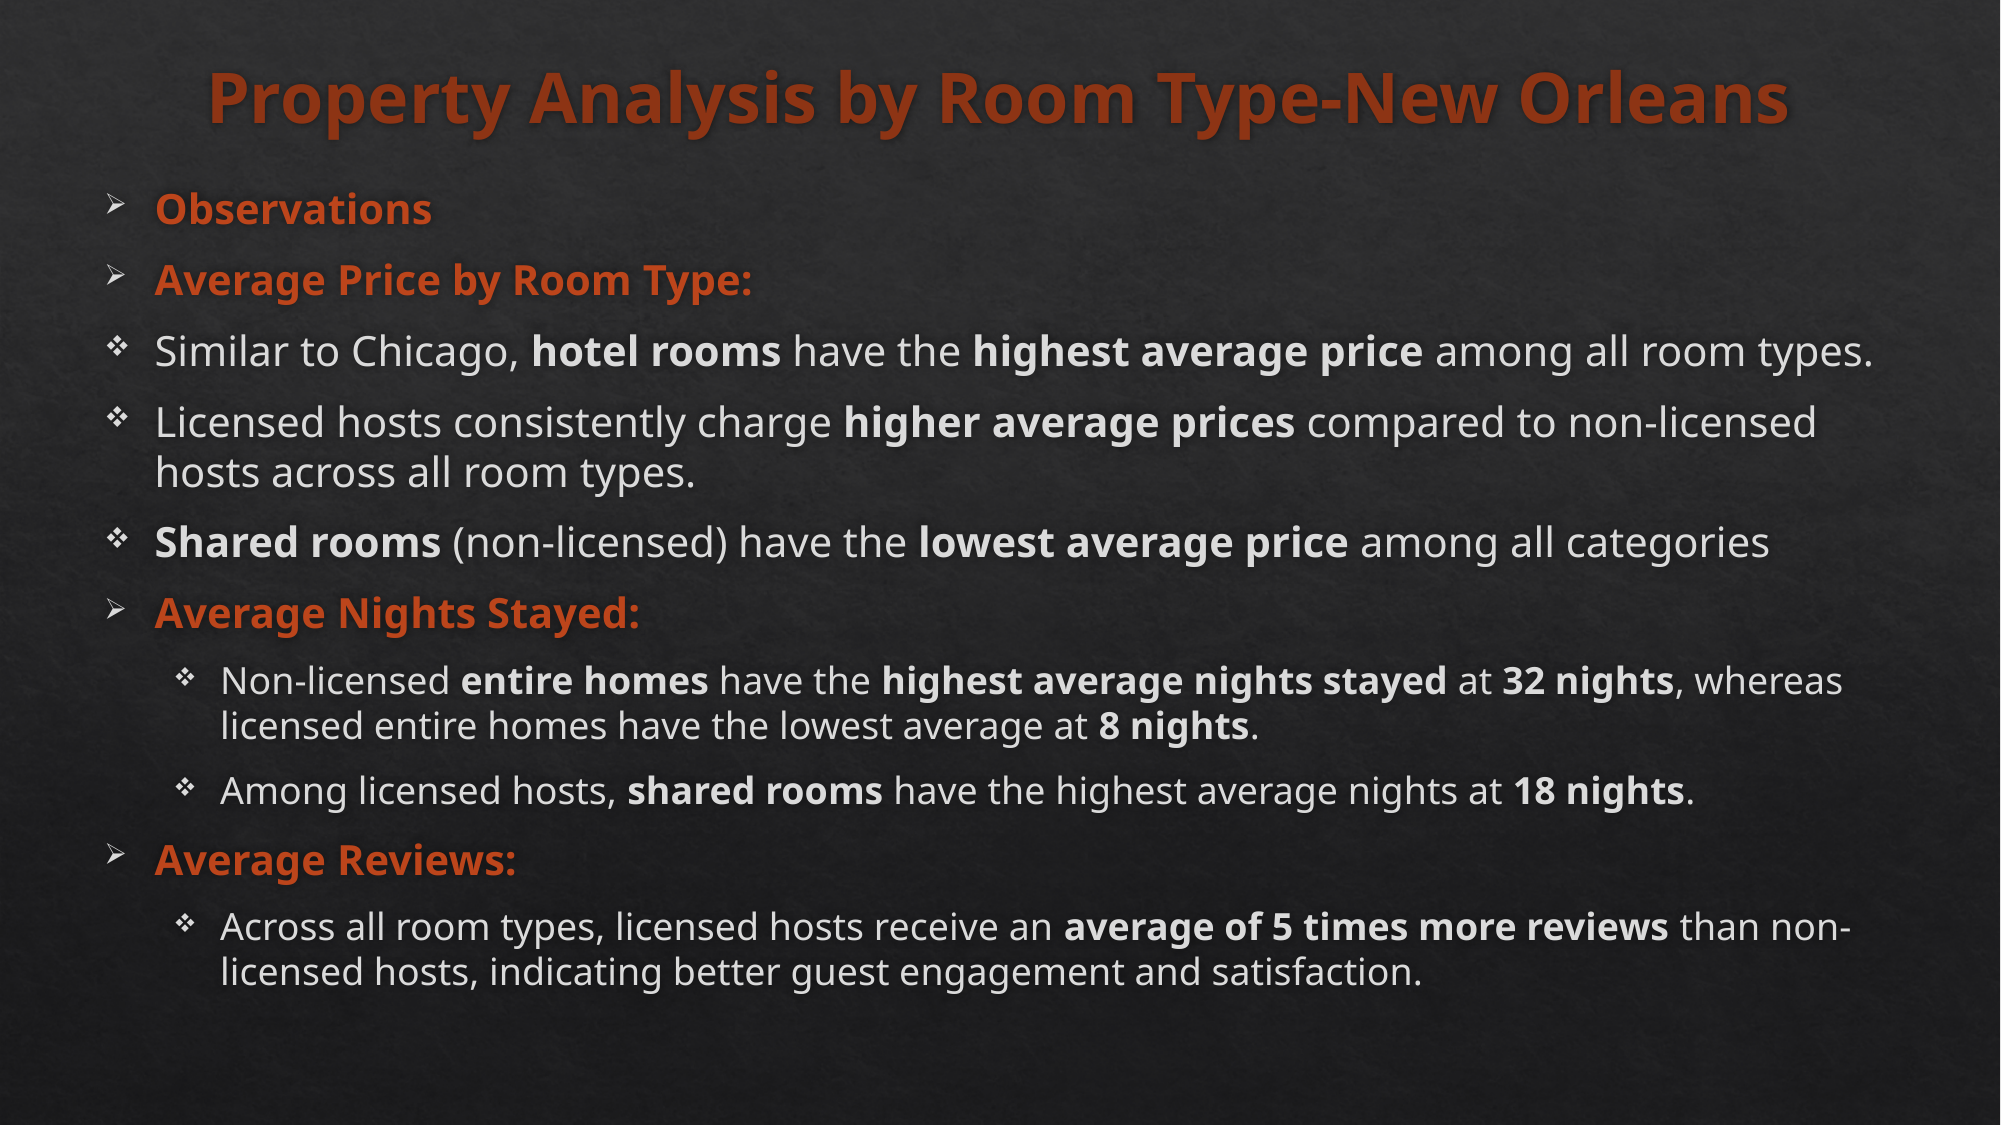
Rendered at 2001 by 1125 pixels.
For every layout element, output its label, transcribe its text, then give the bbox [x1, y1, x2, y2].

list Observations Average Price by Room Type: Similar to Chicago, hotel rooms have the highest average price among all room types. Licensed hosts consistently charge higher average prices compared to non-licensed hosts across all room types. Shared rooms (non-licensed) have the lowest average price among all categories Average Nights Stayed: Non-licensed entire homes have the highest average nights stayed at 32 nights, whereas licensed entire homes have the lowest average at 8 nights. Among licensed hosts, shared rooms have the highest average nights at 18 nights. Average Reviews: Across all room types, licensed hosts receive an average of 5 times more reviews than non-licensed hosts, indicating better guest engagement and satisfaction. [83, 174, 1924, 1082]
title Property Analysis by Room Type-New Orleans [149, 15, 1849, 170]
